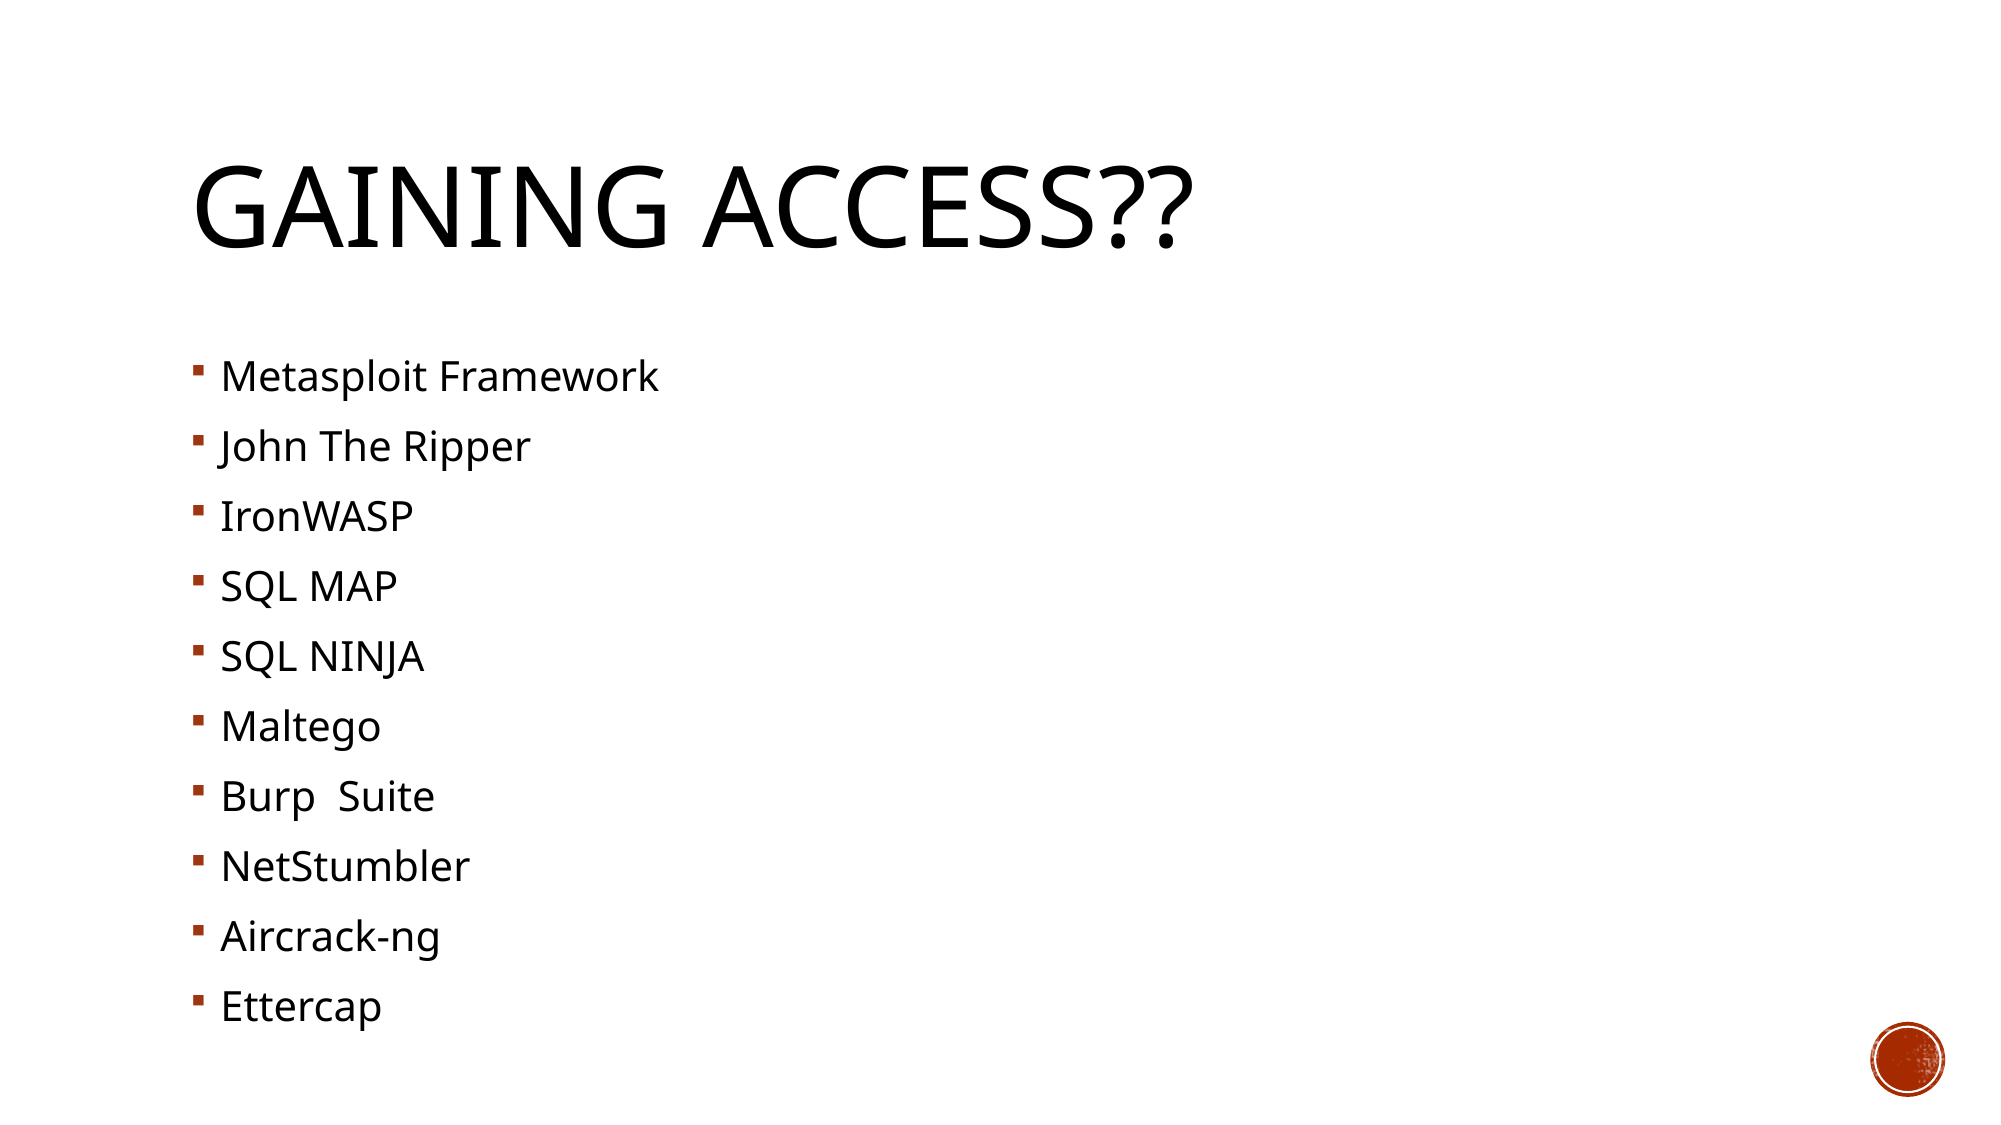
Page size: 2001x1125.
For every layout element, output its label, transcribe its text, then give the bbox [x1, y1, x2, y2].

title Gaining access?? [175, 79, 1826, 344]
list Metasploit Framework John The Ripper IronWASP SQL MAP SQL NINJA Maltego Burp Suite NetStumbler Aircrack-ng Ettercap [175, 348, 1826, 1073]
